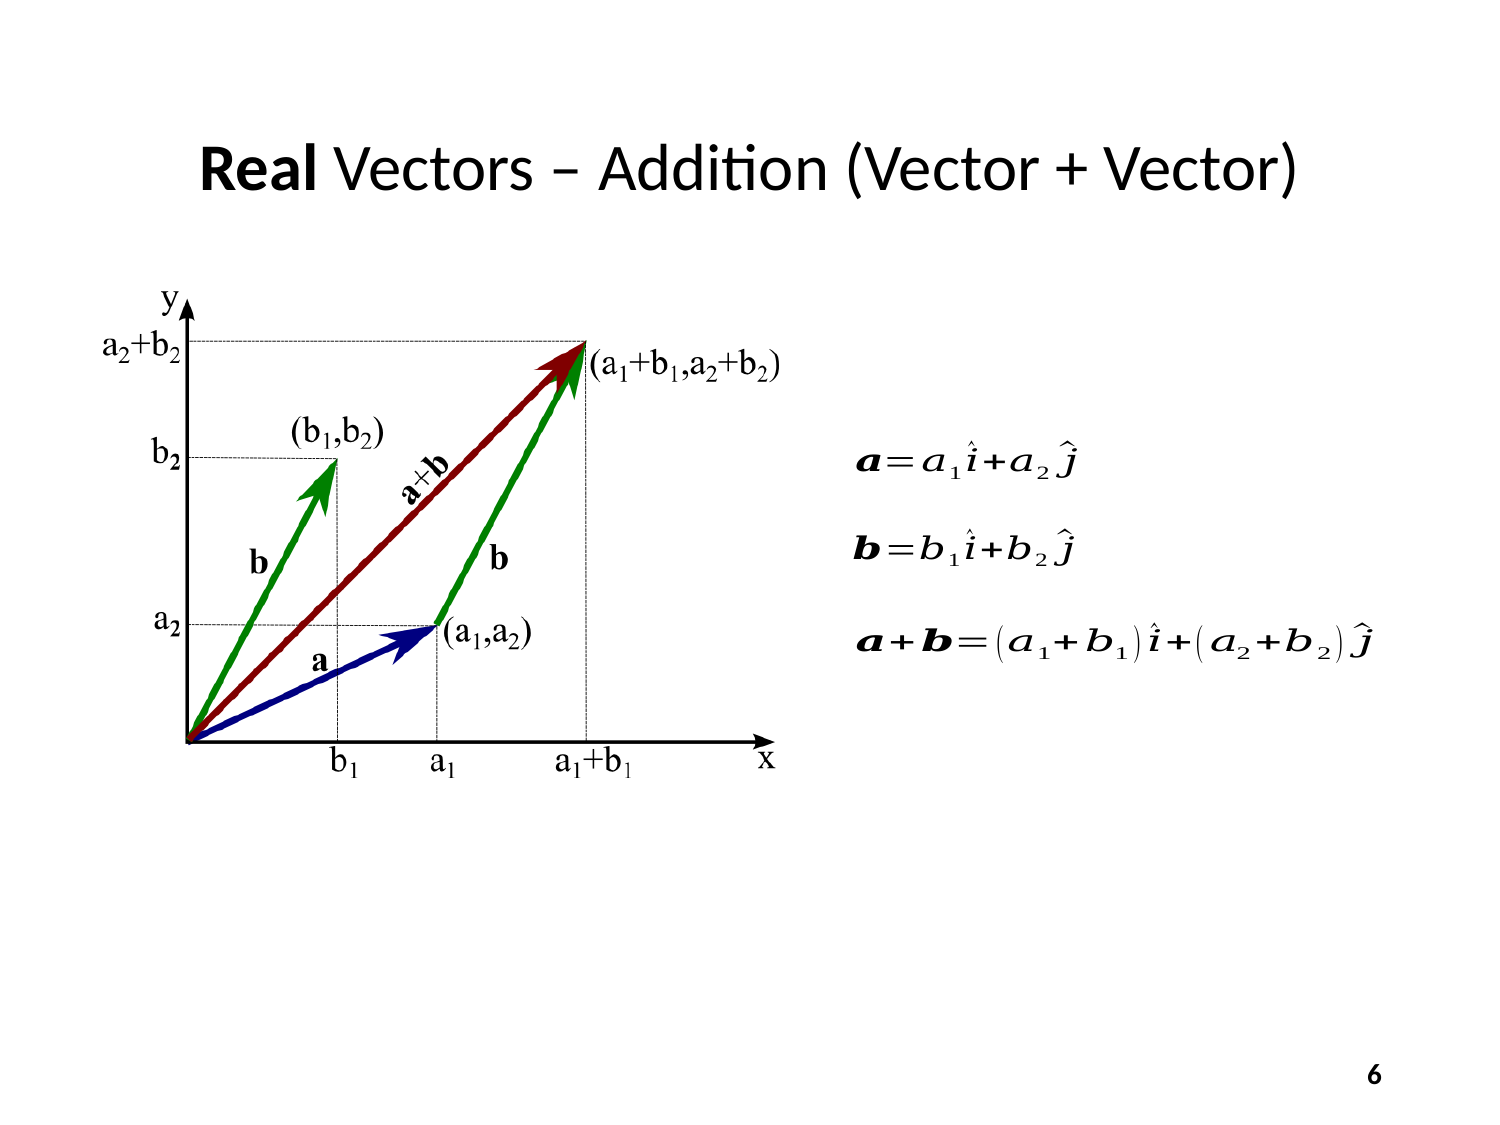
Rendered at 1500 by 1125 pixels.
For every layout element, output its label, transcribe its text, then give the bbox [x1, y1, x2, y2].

title Real Vectors – Addition (Vector + Vector) [103, 59, 1397, 278]
picture [103, 291, 779, 778]
slide_number 6 [1059, 1042, 1397, 1103]
